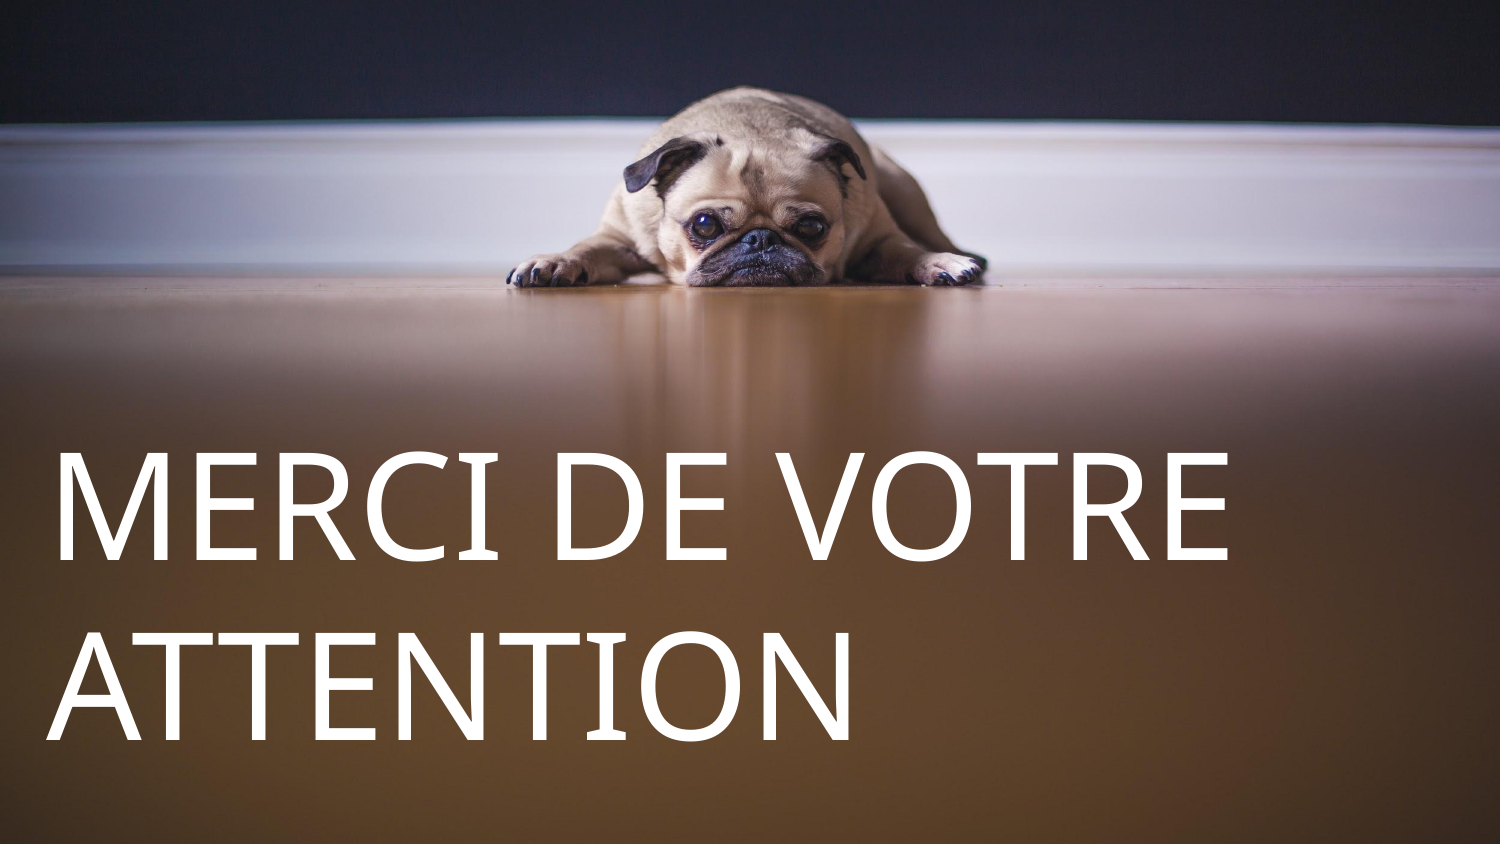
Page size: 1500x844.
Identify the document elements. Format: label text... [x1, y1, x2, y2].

picture [0, 0, 1500, 844]
title MERCI DE VOTRE ATTENTION [31, 395, 1500, 688]
